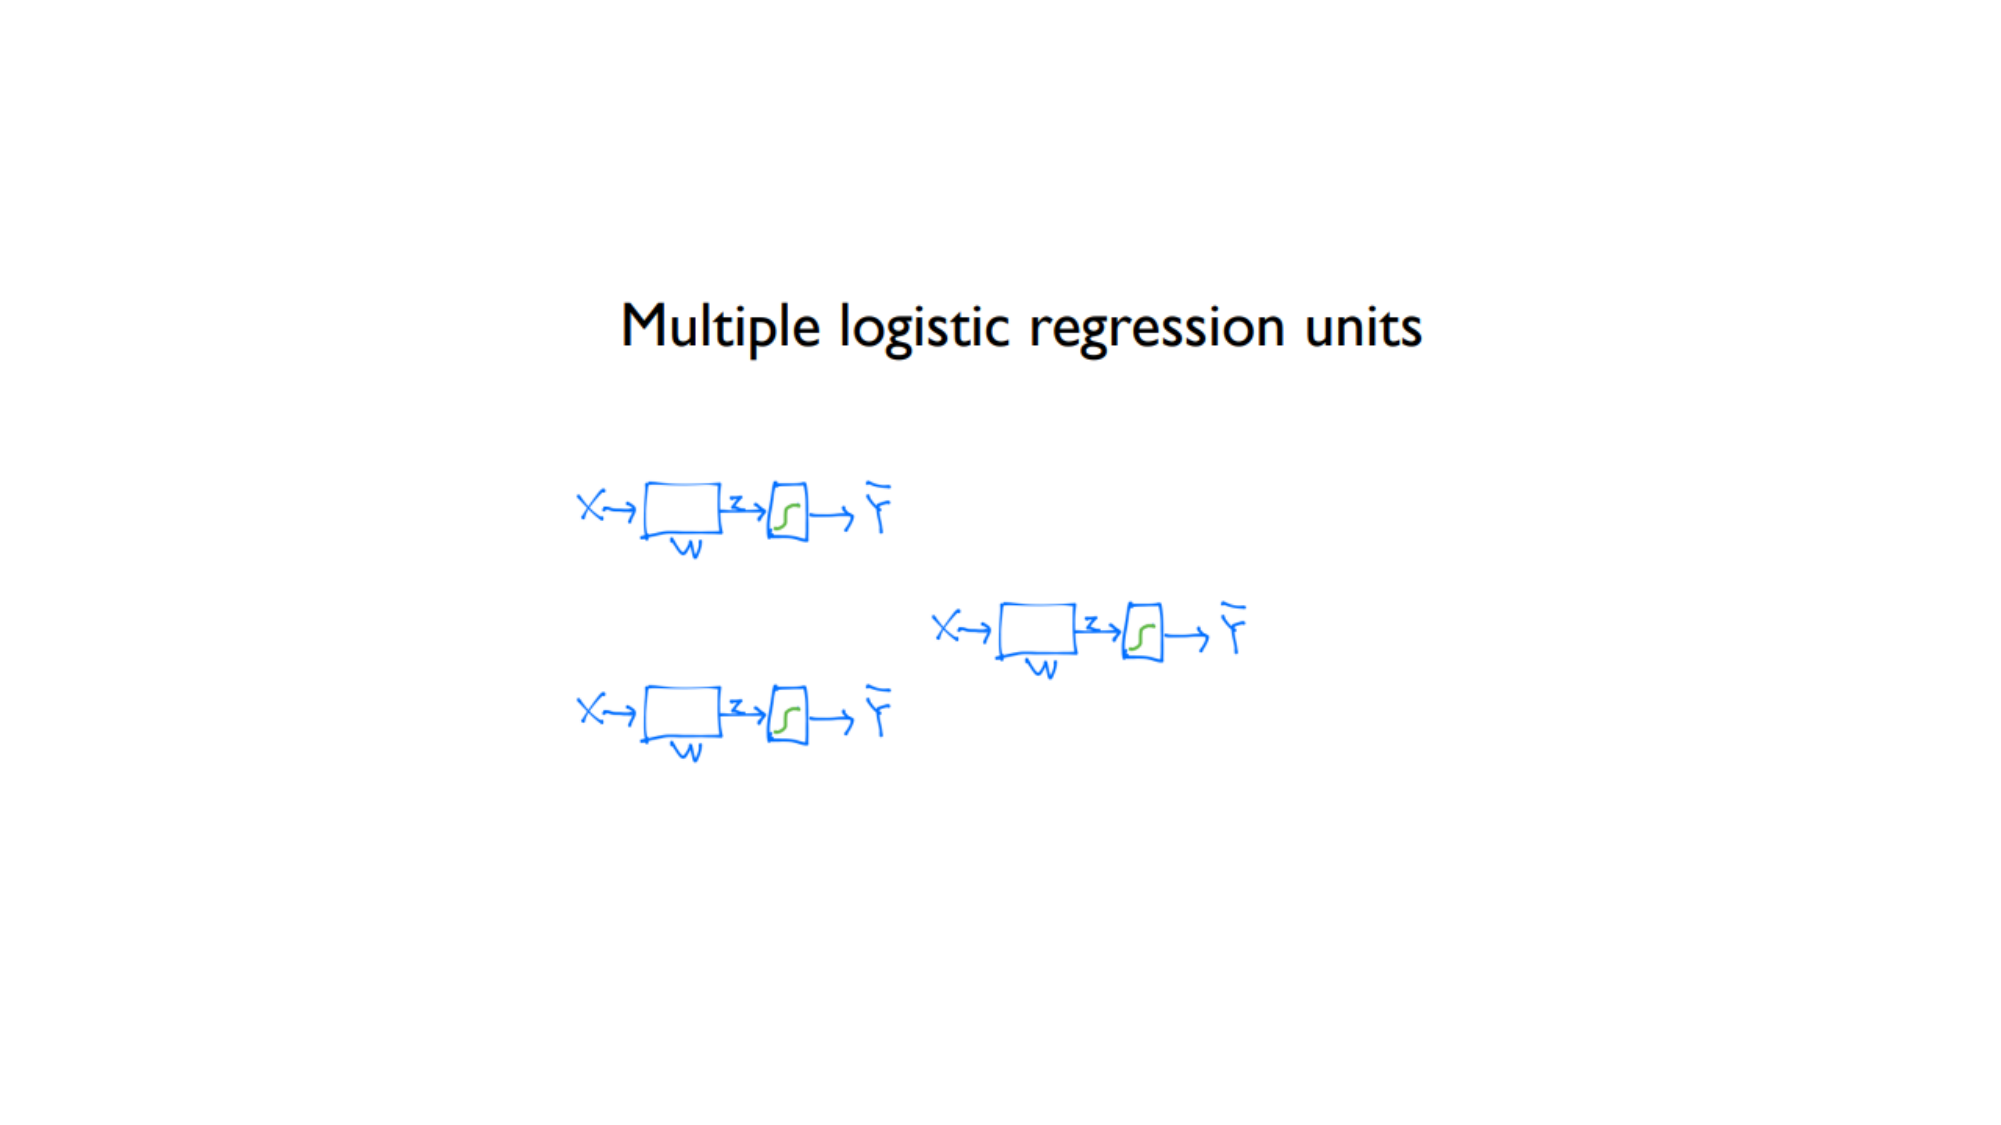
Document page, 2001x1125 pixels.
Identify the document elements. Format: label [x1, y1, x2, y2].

picture [530, 269, 1470, 856]
